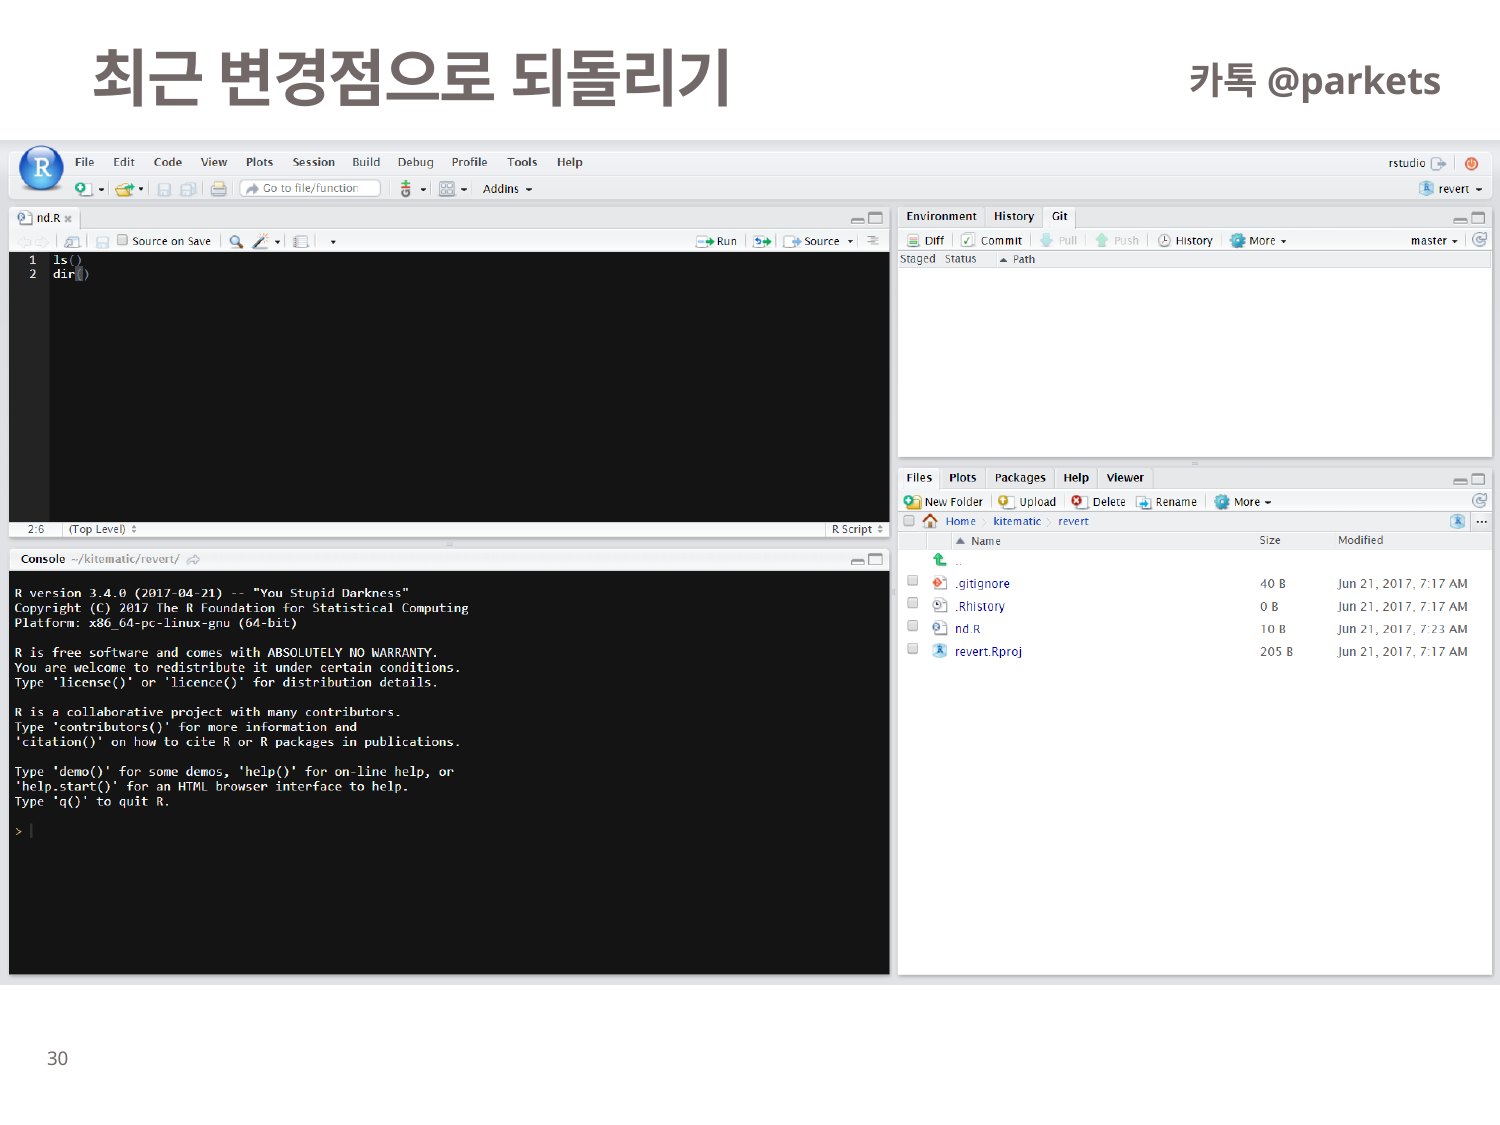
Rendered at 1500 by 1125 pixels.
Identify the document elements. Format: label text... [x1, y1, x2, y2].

text_box 카톡@parkets [1174, 27, 1457, 110]
picture [0, 140, 1500, 985]
text_box 최근 변경점으로 되돌리기 [76, 19, 1152, 138]
